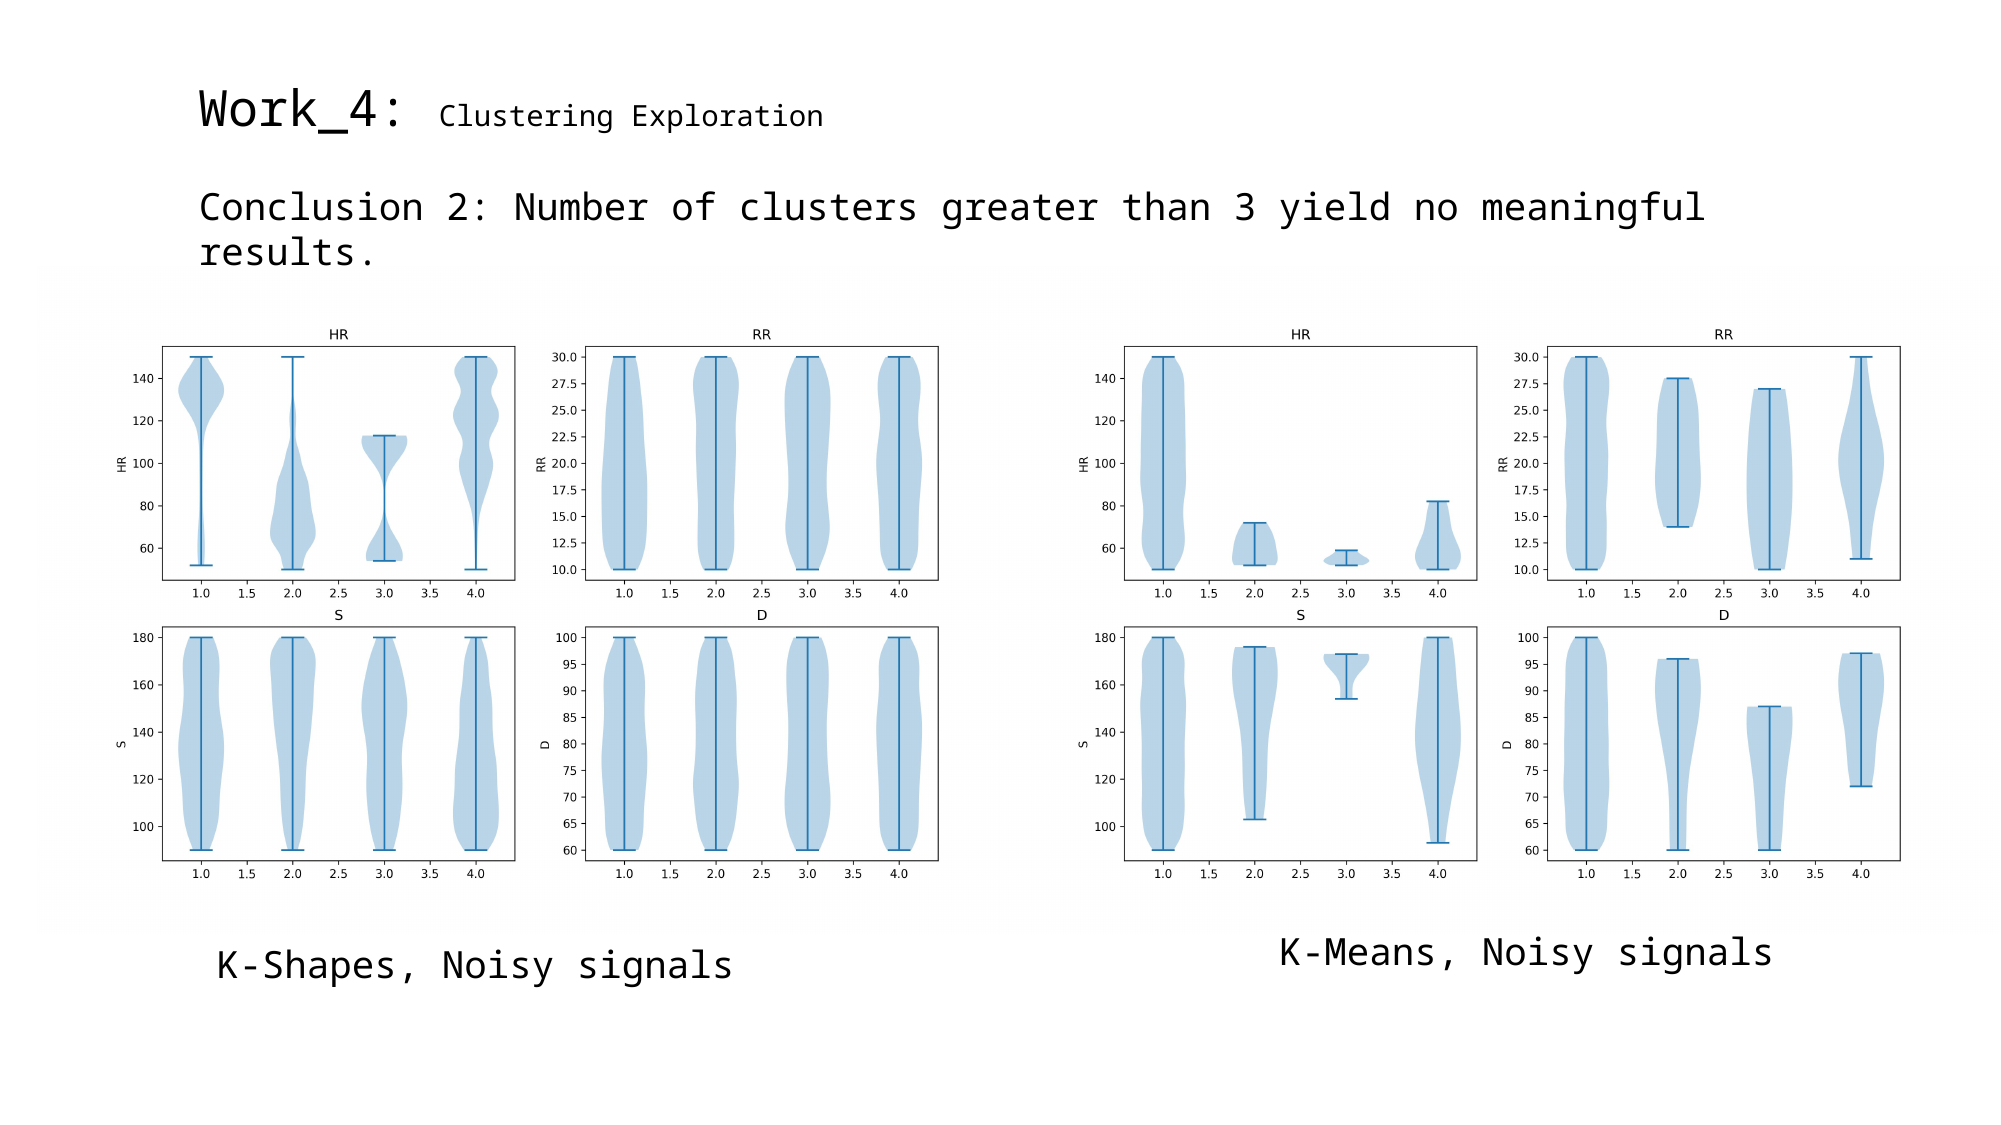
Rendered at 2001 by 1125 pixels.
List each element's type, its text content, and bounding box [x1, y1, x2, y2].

text_box Conclusion 2: Number of clusters greater than 3 yield no meaningful results. [184, 175, 1892, 266]
text_box Work_4: Clustering Exploration [184, 69, 1281, 145]
text_box K-Means, Noisy signals [1264, 934, 2000, 980]
picture [37, 266, 2000, 934]
text_box K-Shapes, Noisy signals [202, 934, 938, 994]
